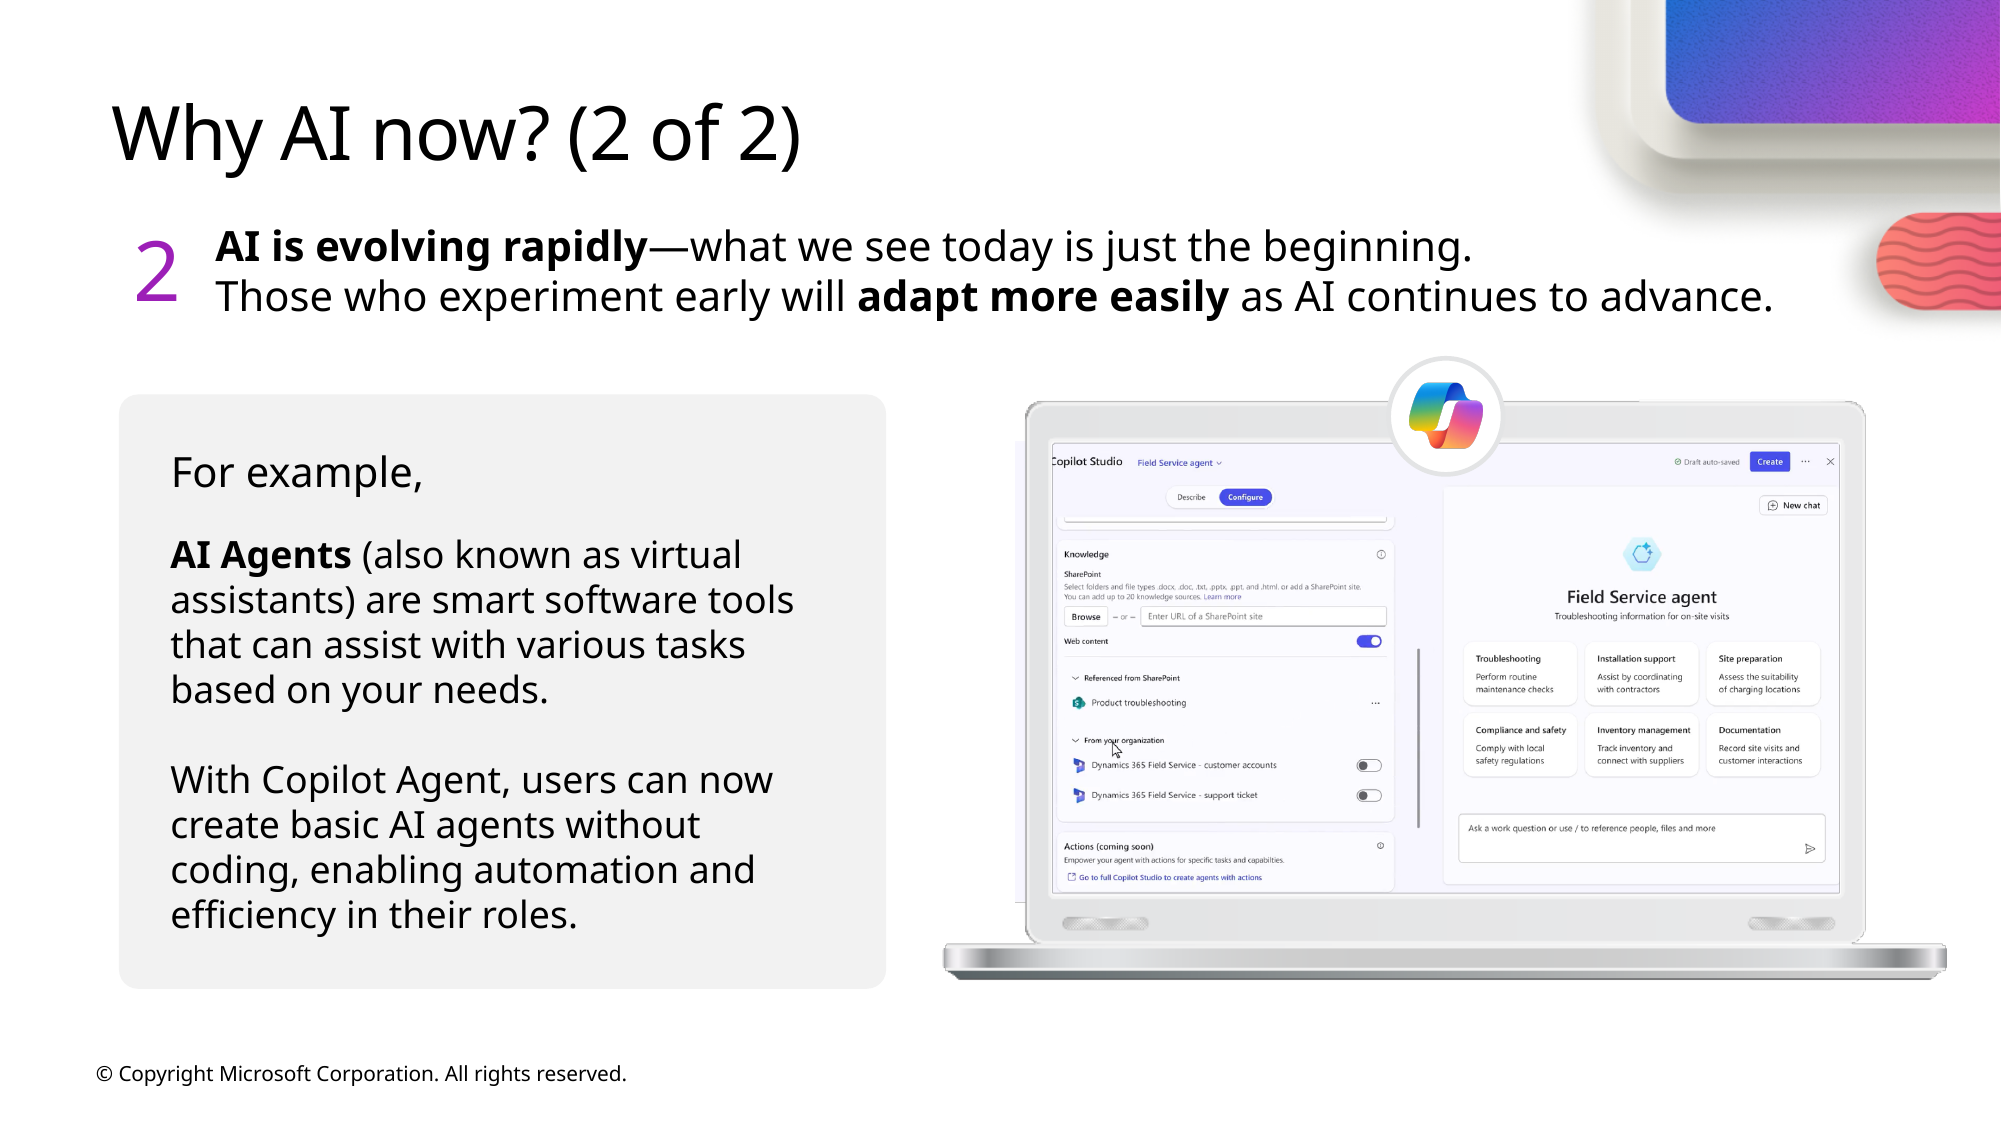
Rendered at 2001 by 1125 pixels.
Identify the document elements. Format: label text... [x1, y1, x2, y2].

text_box For example, [156, 443, 673, 505]
text_box [118, 394, 887, 989]
text_box AI is evolving rapidly—what we see today is just the beginning. Those who experiment early will adapt more easily as AI continues to advance. [200, 212, 1658, 327]
footer © Copyright Microsoft Corporation. All rights reserved. [95, 1053, 777, 1086]
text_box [1388, 358, 1504, 475]
text_box AI Agents (also known as virtual assistants) are smart software tools that can assist with various tasks based on your needs. With Copilot Agent, users can now create basic AI agents without coding, enabling automation and efficiency in their roles. [155, 523, 827, 944]
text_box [934, 391, 1958, 990]
title Why AI now? (2 of 2) [96, 78, 1658, 282]
text_box 2 [118, 210, 237, 326]
picture [1565, 0, 2001, 344]
